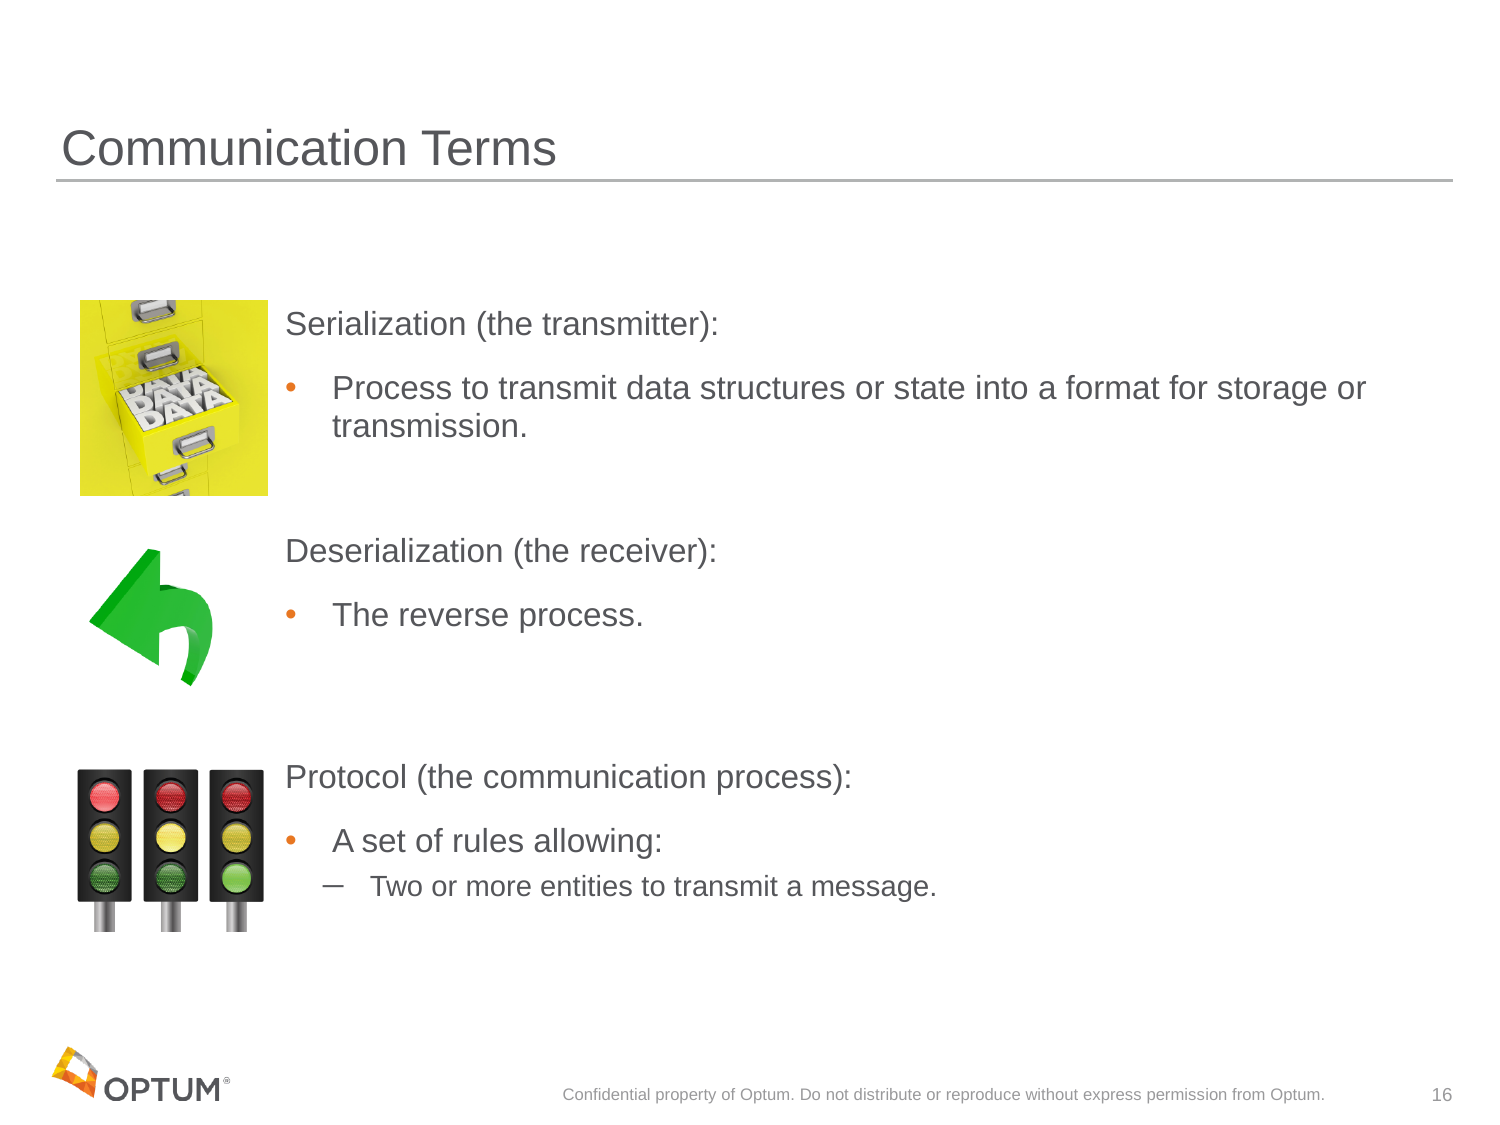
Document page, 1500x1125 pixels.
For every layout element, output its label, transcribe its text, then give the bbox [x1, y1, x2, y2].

picture [80, 300, 268, 496]
title Communication Terms [60, 0, 1454, 177]
list Serialization (the transmitter): Process to transmit data structures or state into a format for storage or transmission. [285, 305, 1453, 516]
picture [64, 525, 277, 713]
list Deserialization (the receiver): The reverse process. [285, 531, 1453, 742]
picture [50, 1044, 231, 1101]
slide_number 16 [1385, 1064, 1453, 1124]
picture [72, 736, 268, 932]
list Protocol (the communication process): A set of rules allowing: Two or more entities to transmit a message. [285, 758, 1453, 969]
footer Confidential property of Optum. Do not distribute or reproduce without express permission from Optum. [508, 1064, 1381, 1124]
